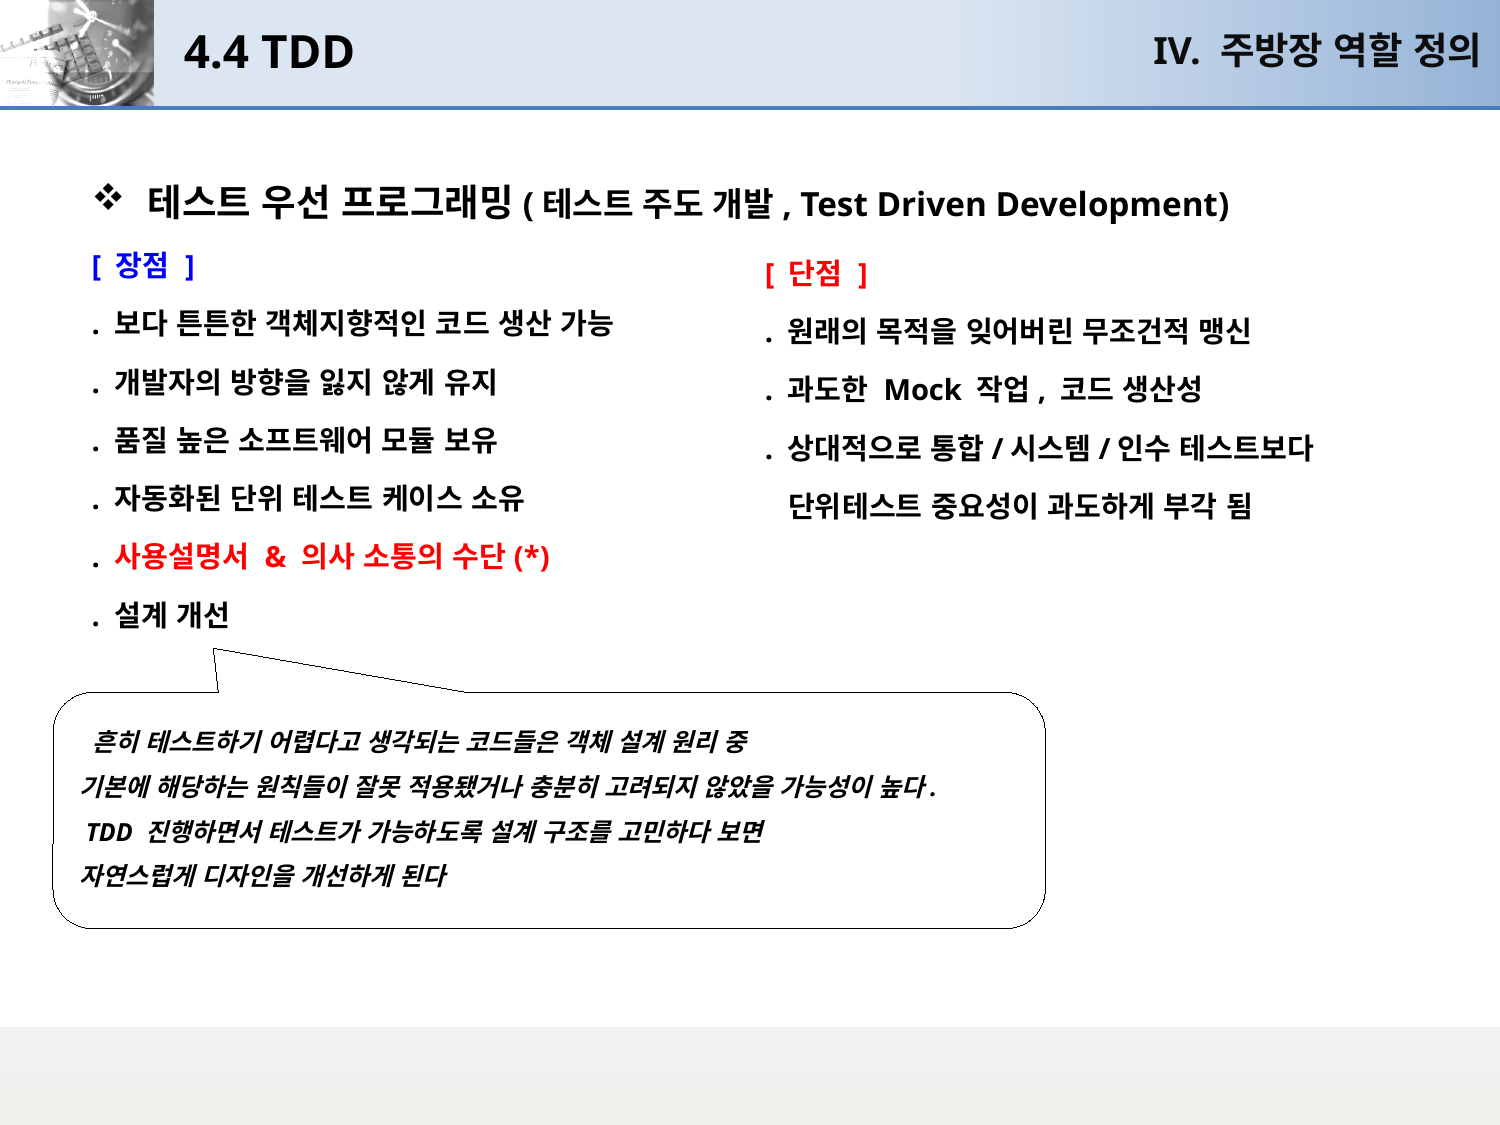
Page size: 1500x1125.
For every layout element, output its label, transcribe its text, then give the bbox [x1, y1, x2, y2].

list 테스트 우선 프로그래밍(테스트 주도 개발, Test Driven Development) [ 장점 ] . 보다 튼튼한 객체지향적인 코드 생산 가능 . 개발자의 방향을 잃지 않게 유지 . 품질 높은 소프트웨어 모듈 보유 . 자동화된 단위 테스트 케이스 소유 . 사용설명서 & 의사 소통의 수단(*) . 설계 개선 [76, 149, 1459, 1012]
text_box IV. 주방장 역할 정의 [1021, 19, 1483, 78]
title 4.4 TDD [169, 7, 1055, 94]
text_box [ 단점 ] . 원래의 목적을 잊어버린 무조건적 맹신 . 과도한 Mock 작업, 코드 생산성 . 상대적으로 통합/시스템/인수 테스트보다 단위테스트 중요성이 과도하게 부각 됨 [749, 230, 1418, 531]
text_box 흔히 테스트하기 어렵다고 생각되는 코드들은 객체 설계 원리 중 기본에 해당하는 원칙들이 잘못 적용됐거나 충분히 고려되지 않았을 가능성이 높다. TDD 진행하면서 테스트가 가능하도록 설계 구조를 고민하다 보면 자연스럽게 디자인을 개선하게 된다 [52, 648, 1046, 929]
picture [0, 0, 154, 106]
